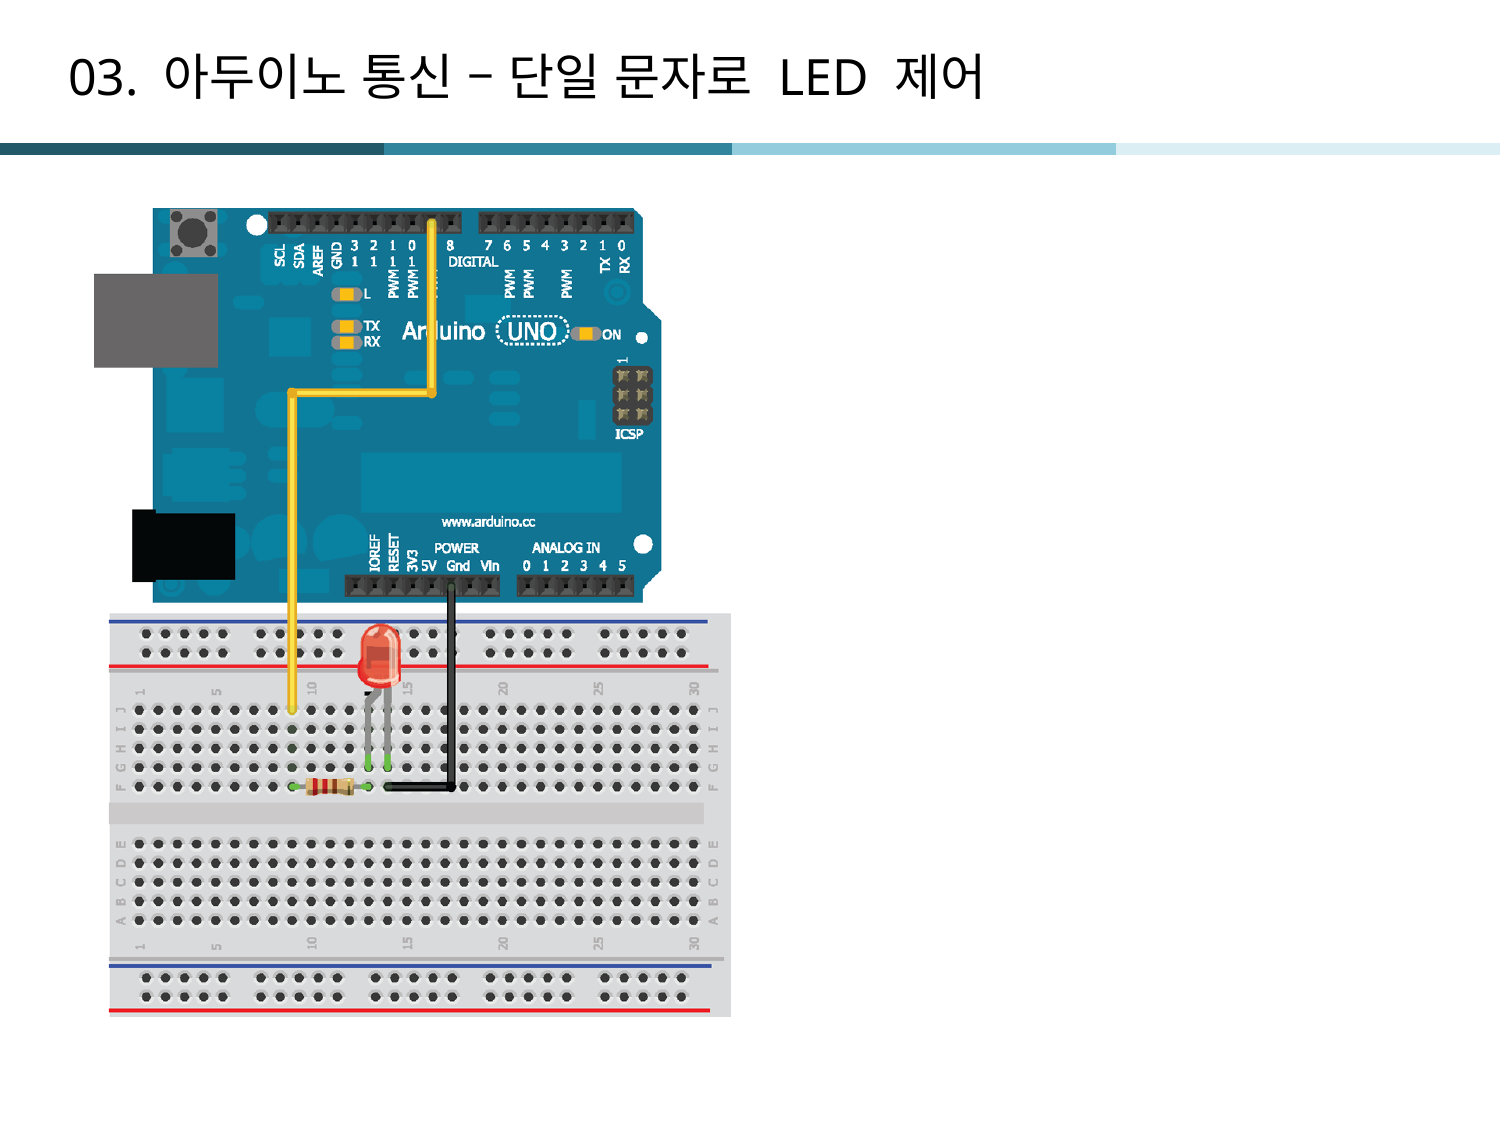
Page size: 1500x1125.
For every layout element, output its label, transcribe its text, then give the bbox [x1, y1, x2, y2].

picture [94, 207, 732, 1017]
title 03. 아두이노 통신 – 단일 문자로 LED 제어 [53, 30, 1447, 121]
